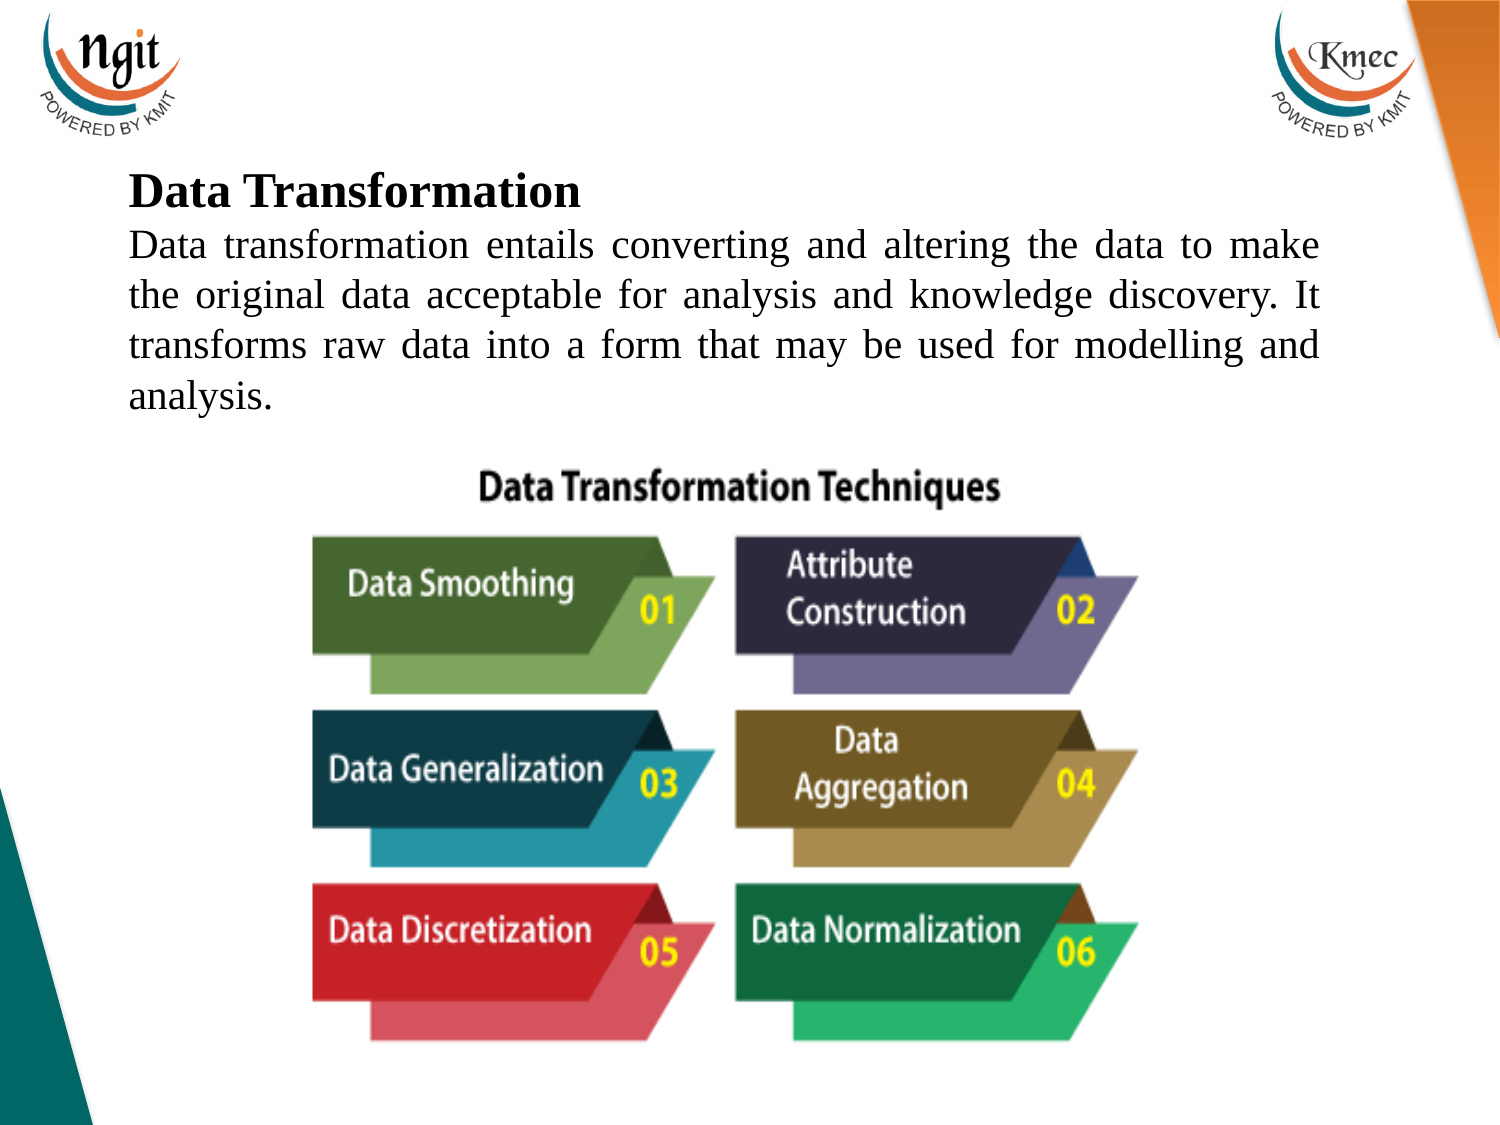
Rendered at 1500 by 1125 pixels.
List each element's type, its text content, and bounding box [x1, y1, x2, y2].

text_box Data Transformation Data transformation entails converting and altering the data to make the original data acceptable for analysis and knowledge discovery. It transforms raw data into a form that may be used for modelling and analysis. [113, 149, 1337, 425]
picture [0, 0, 254, 175]
picture [299, 449, 1151, 1076]
picture [1175, 0, 1500, 187]
